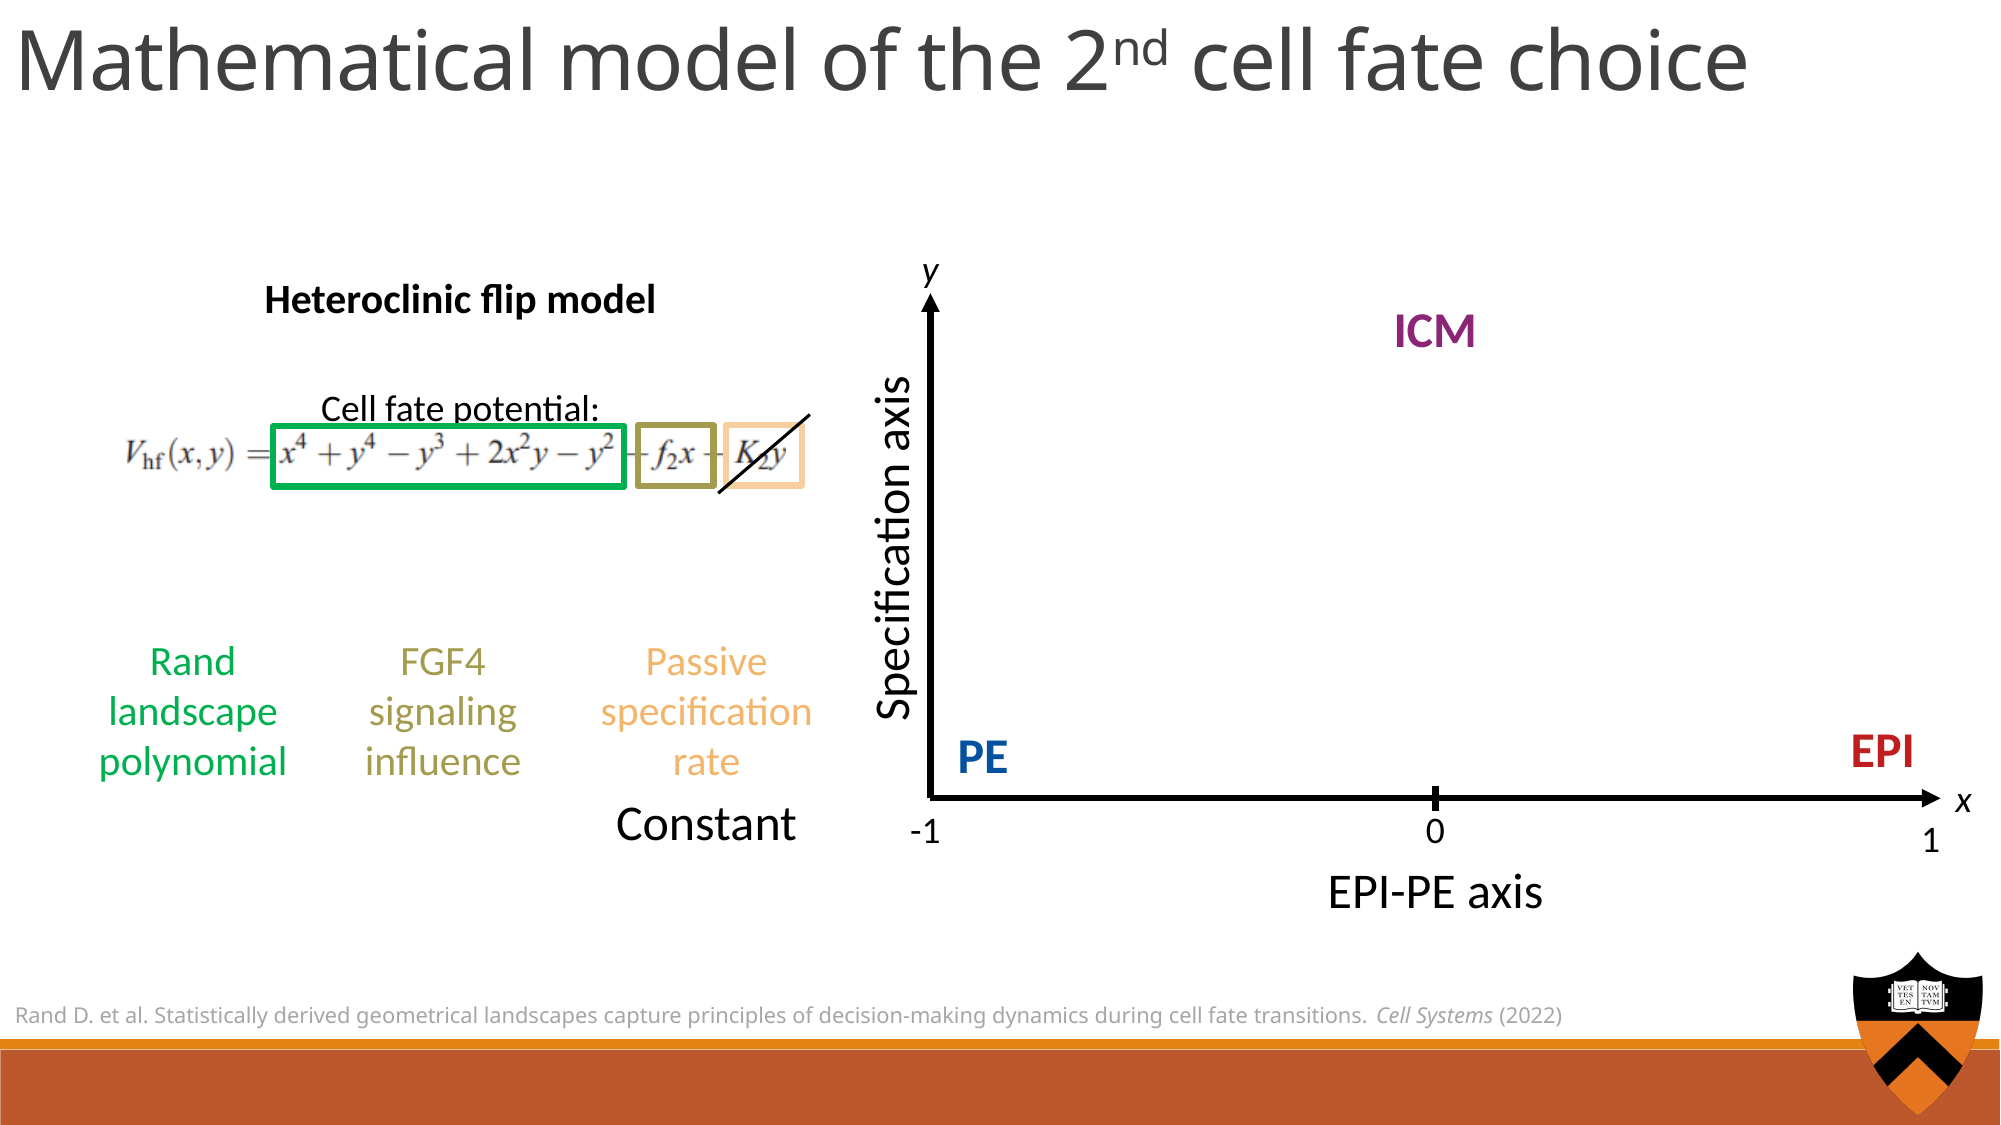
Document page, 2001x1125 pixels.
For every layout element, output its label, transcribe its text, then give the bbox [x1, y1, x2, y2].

text_box Passive specification rate [584, 626, 829, 792]
picture [1853, 950, 1984, 1116]
text_box Cell fate potential: [306, 376, 616, 416]
text_box Rand D. et al. Statistically derived geometrical landscapes capture principles of decision-making dynamics during cell fate transitions. Cell Systems (2022) [0, 994, 1805, 1036]
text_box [929, 292, 1941, 812]
text_box 0 [1411, 820, 1460, 850]
picture [114, 418, 717, 483]
text_box Constant [598, 782, 815, 858]
text_box EPI-PE axis [930, 850, 1941, 926]
text_box FGF4 signaling influence [349, 626, 537, 792]
text_box Specification axis [851, 298, 927, 799]
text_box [717, 413, 811, 494]
text_box x [1951, 767, 1987, 828]
text_box 1 [1906, 807, 1955, 868]
text_box -1 [895, 799, 956, 859]
text_box y [907, 237, 954, 298]
text_box Mathematical model of the 2nd cell fate choice [0, 0, 2000, 134]
text_box Rand landscape polynomial [67, 626, 320, 792]
text_box Heteroclinic flip model [249, 264, 672, 330]
